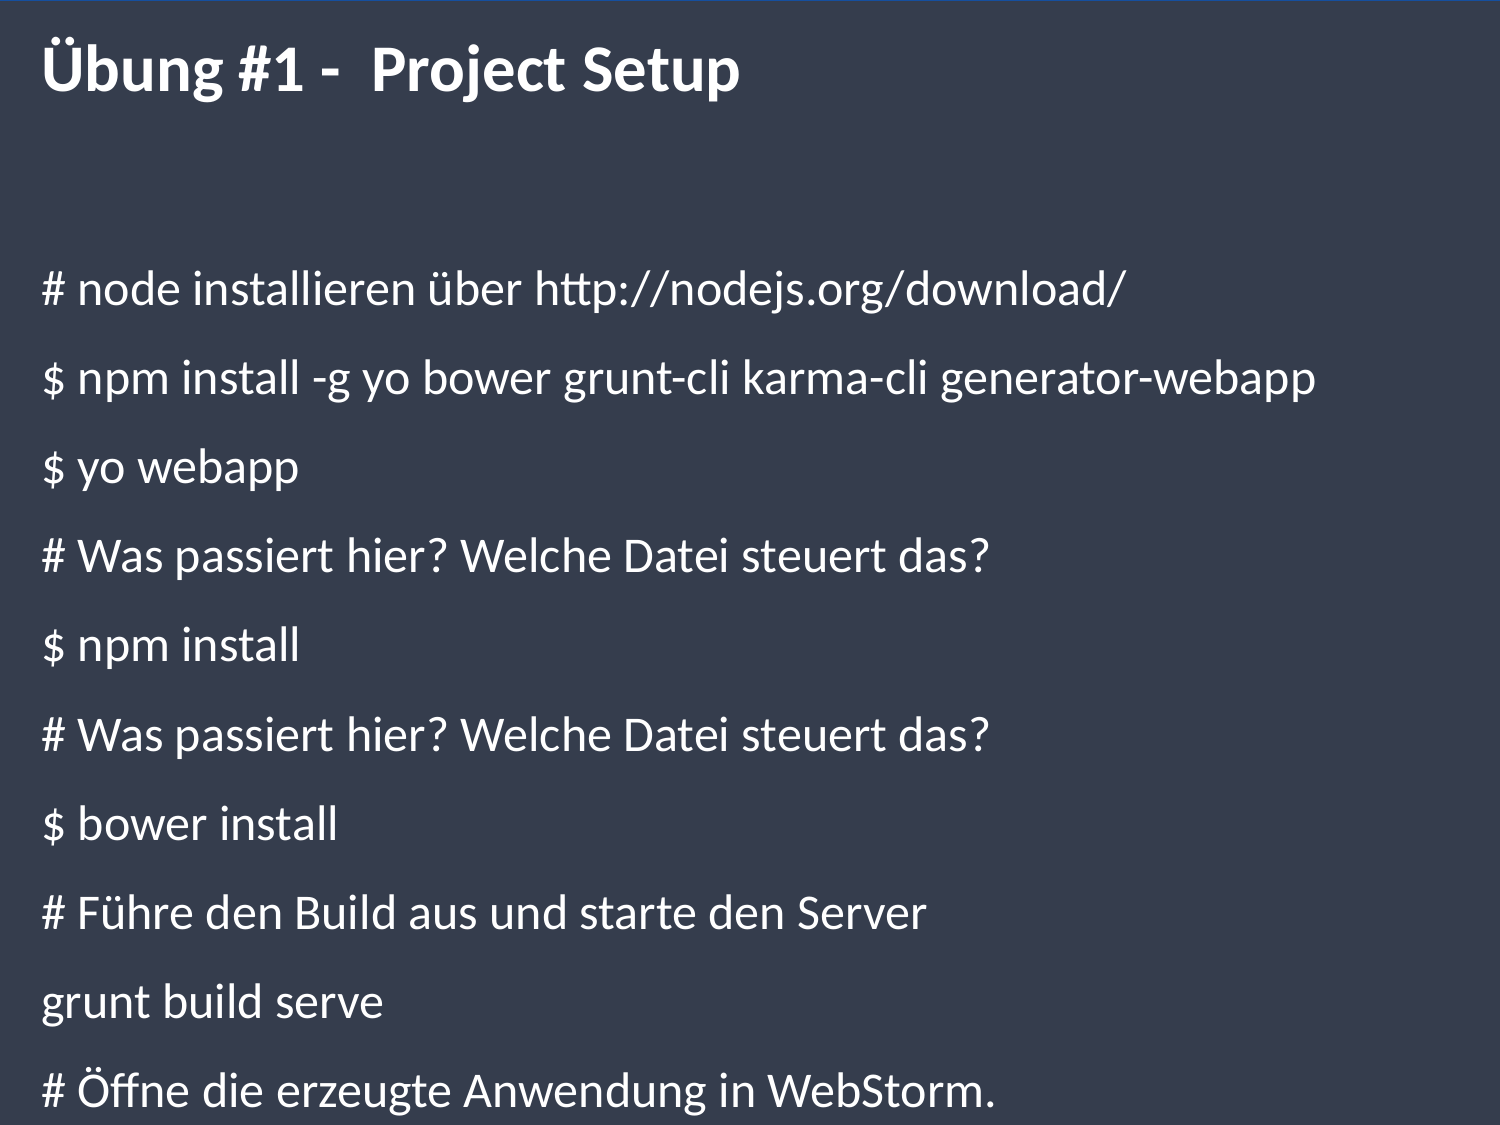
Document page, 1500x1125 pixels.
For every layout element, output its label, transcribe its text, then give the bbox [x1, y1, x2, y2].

list # node installieren über http://nodejs.org/download/ $ npm install -g yo bower grunt-cli karma-cli generator-webapp $ yo webapp # Was passiert hier? Welche Datei steuert das? $ npm install # Was passiert hier? Welche Datei steuert das? $ bower install # Führe den Build aus und starte den Server grunt build serve # Öffne die erzeugte Anwendung in WebStorm. [41, 255, 1436, 973]
title Übung #1 - Project Setup [41, 24, 1436, 188]
text_box [0, 0, 1500, 1125]
